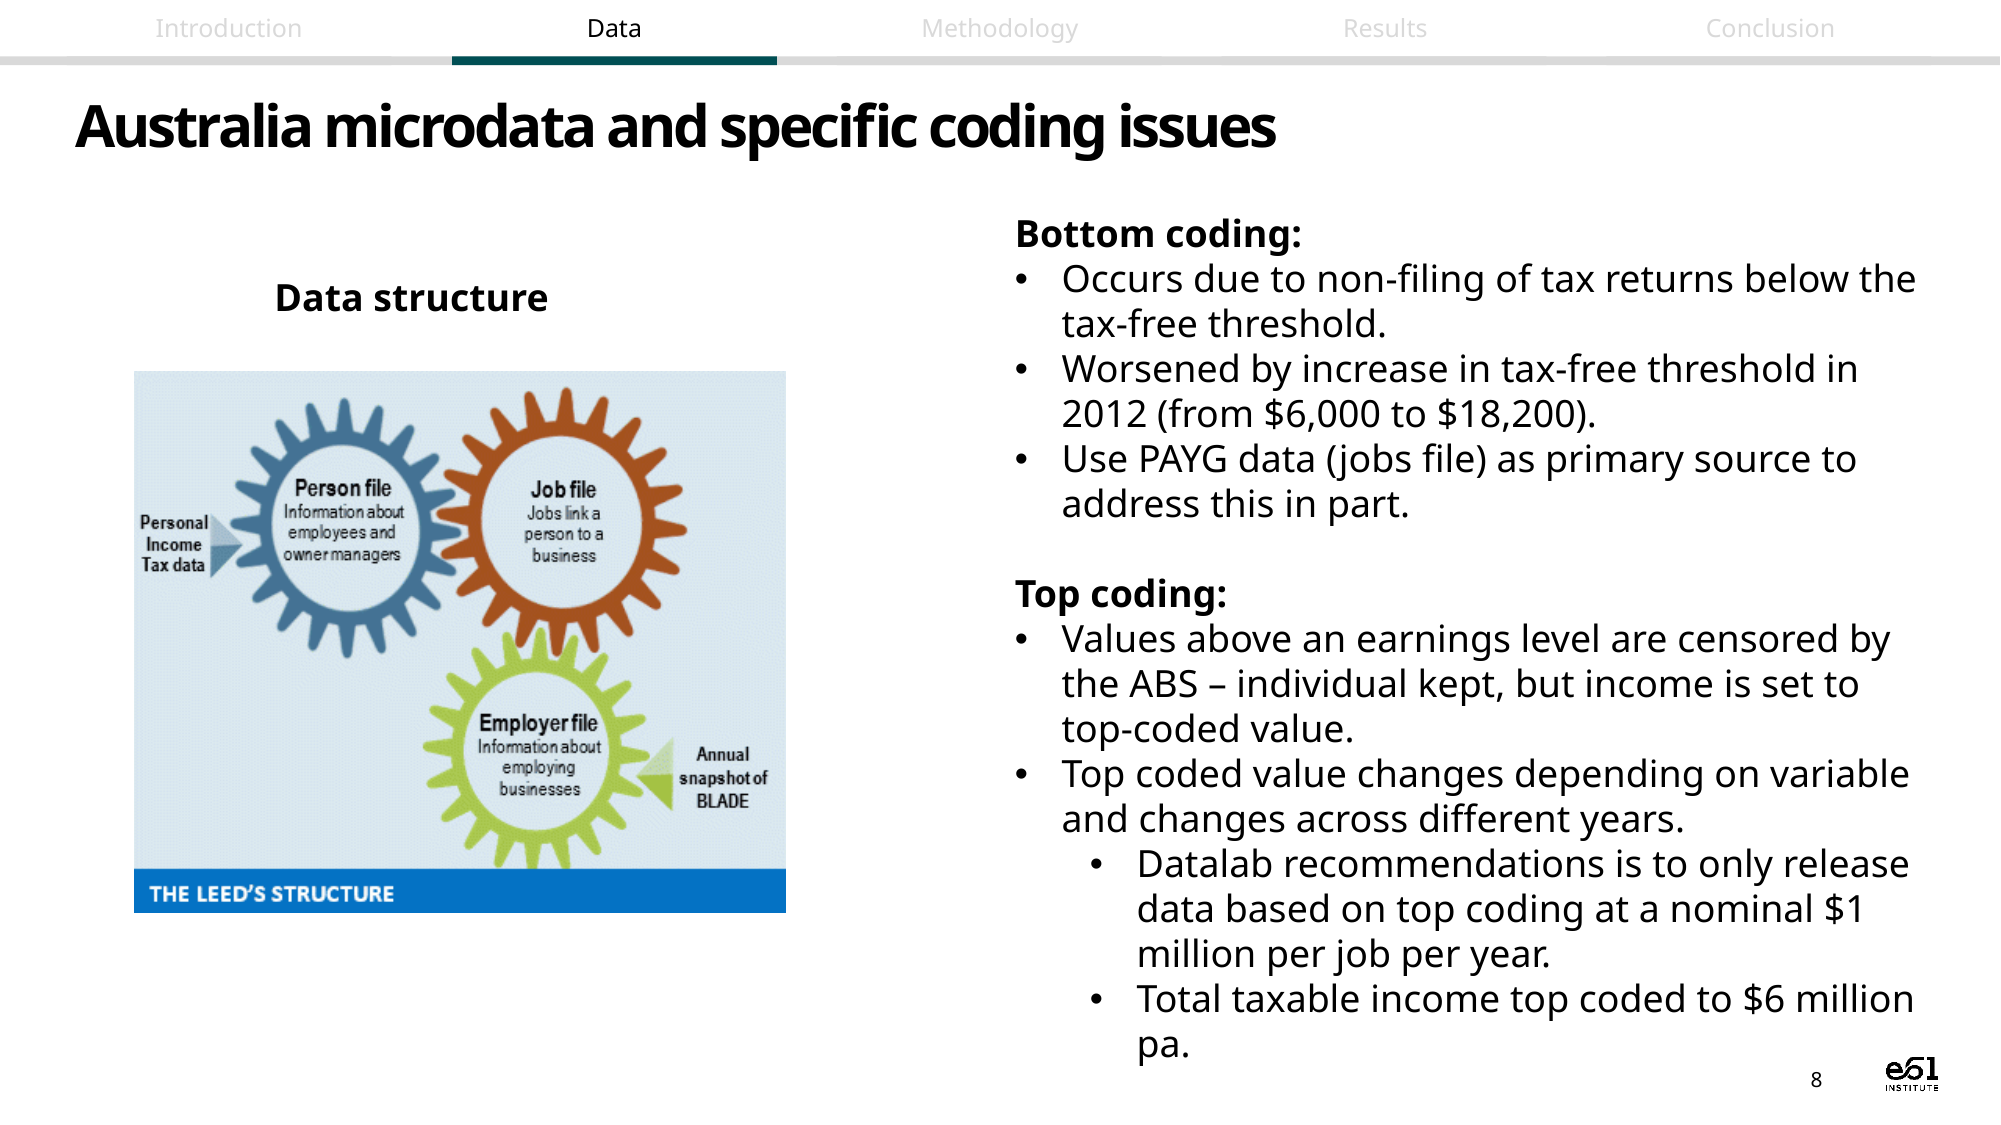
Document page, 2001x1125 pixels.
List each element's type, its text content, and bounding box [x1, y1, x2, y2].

slide_number 8 [1795, 1050, 1888, 1095]
picture [1883, 1073, 1941, 1096]
picture [133, 371, 786, 913]
title Australia microdata and specific coding issues [60, 95, 1941, 211]
text_box Bottom coding: Occurs due to non-filing of tax returns below the tax-free threshold. Worsened by increase in tax-free threshold in 2012 (from $6,000 to $18,200). Use PAYG data (jobs file) as primary source to address this in part. Top coding: Values above an earnings level are censored by the ABS – individual kept, but income is set to top-coded value. Top coded value changes depending on variable and changes across different years. Datalab recommendations is to only release data based on top coding at a nominal $1 million per job per year. Total taxable income top coded to $6 million pa. [999, 203, 1955, 1073]
text_box Data structure [259, 266, 639, 326]
